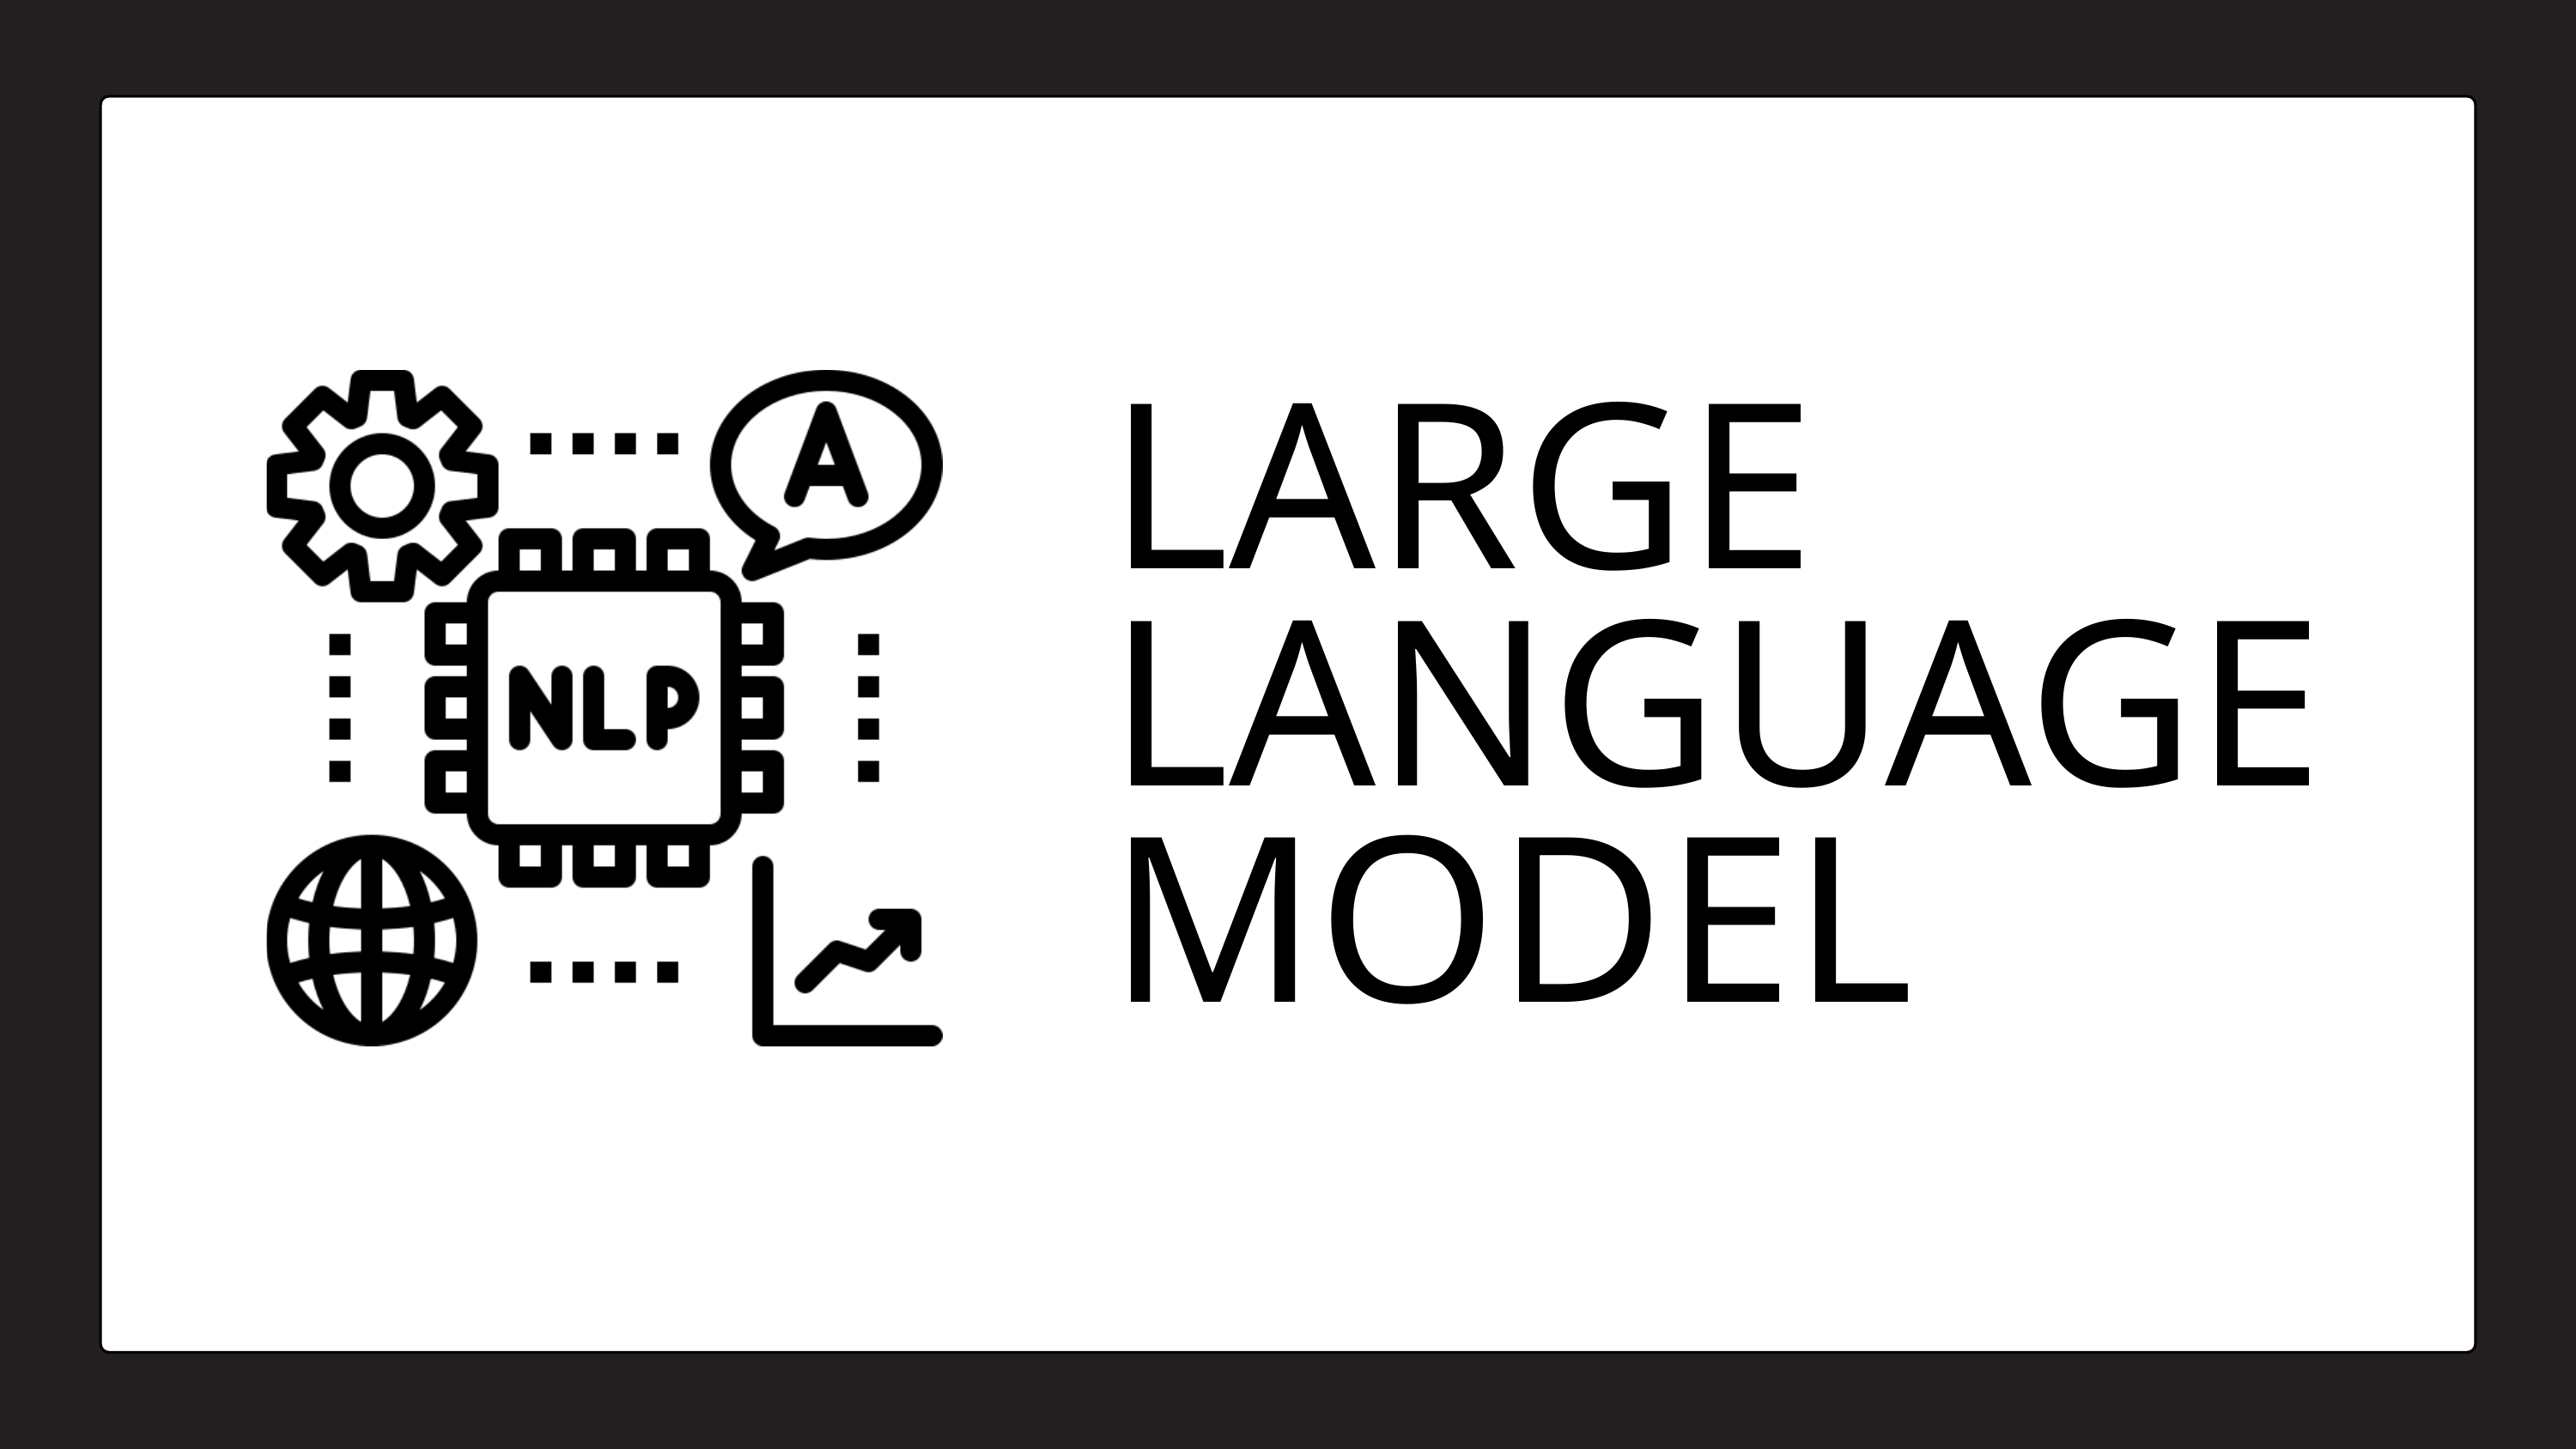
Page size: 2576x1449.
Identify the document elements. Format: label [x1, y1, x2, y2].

text_box [100, 95, 2476, 1353]
